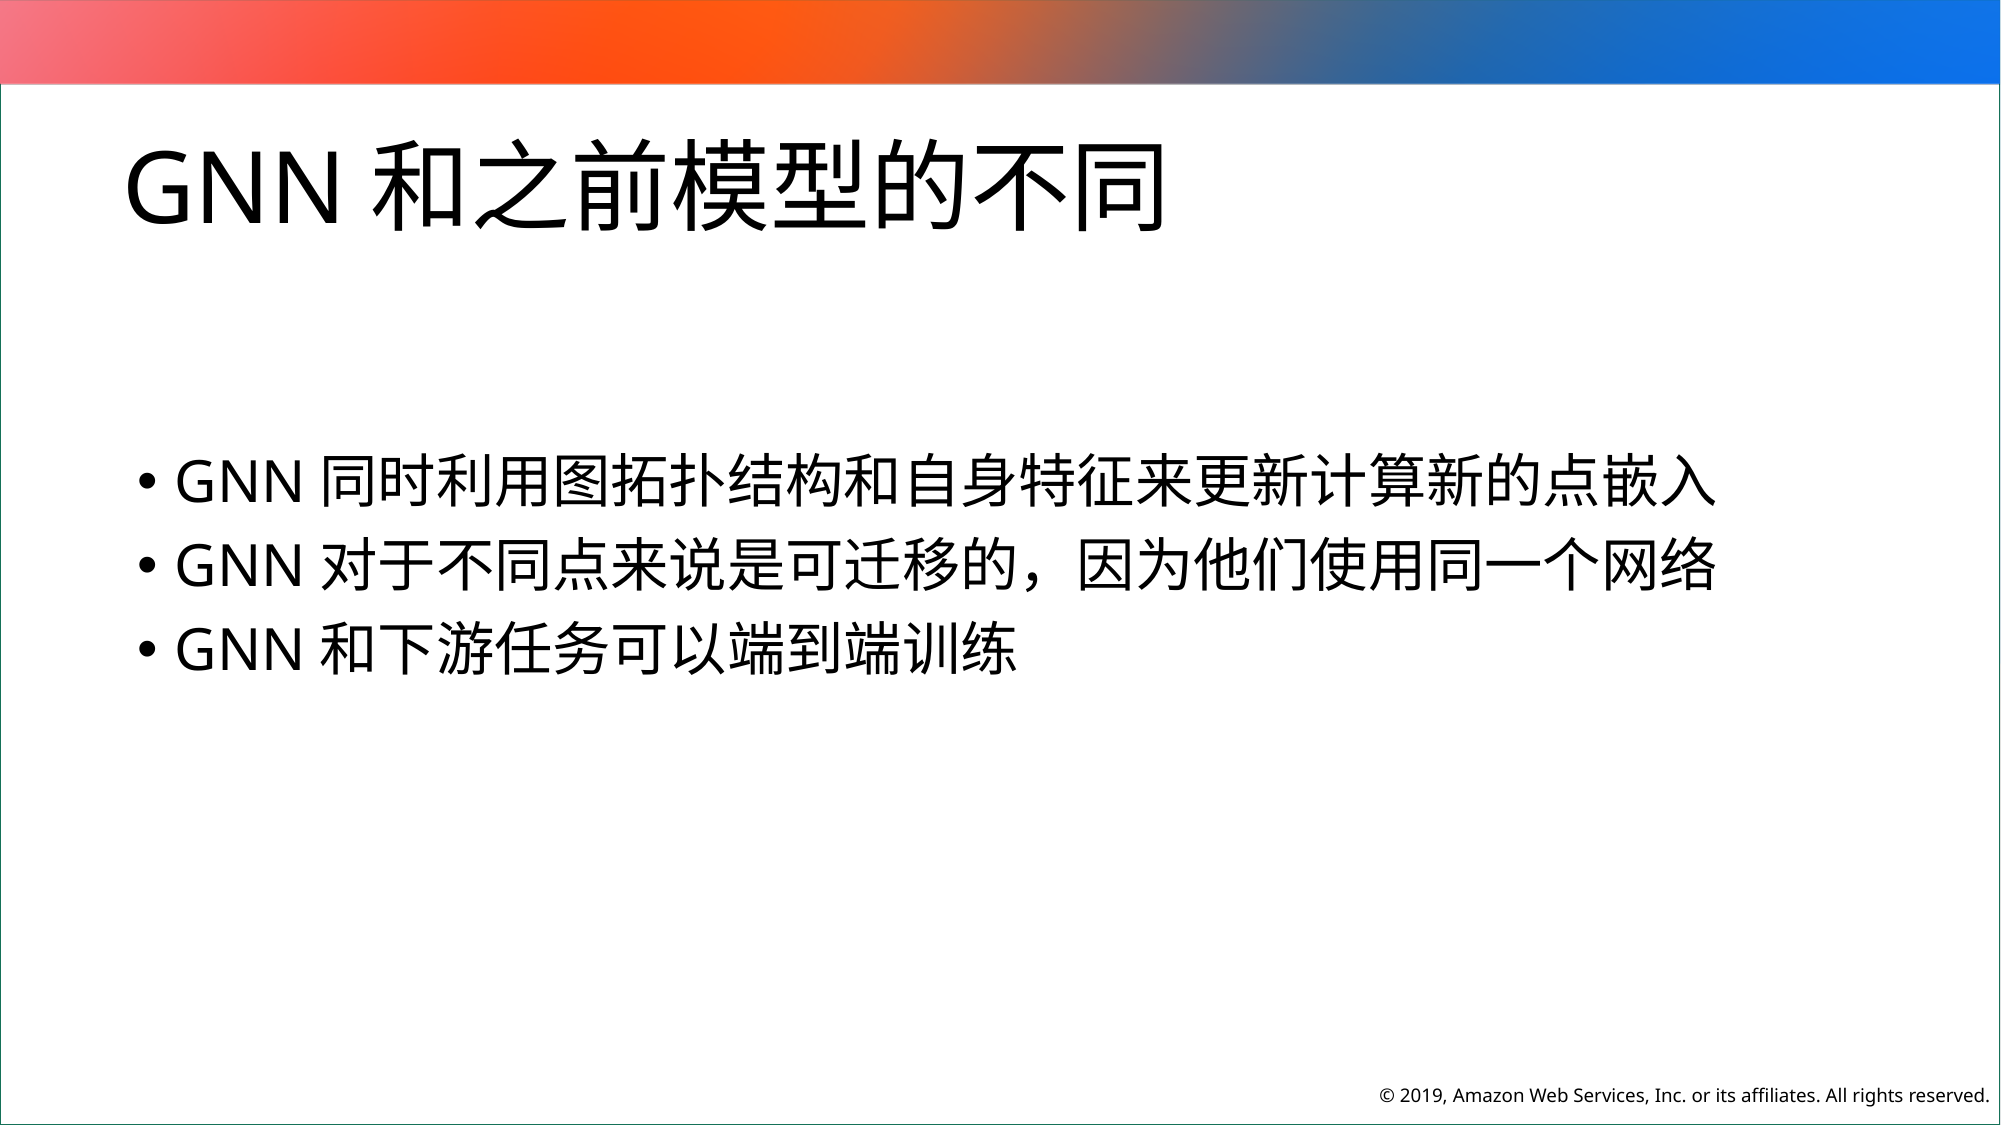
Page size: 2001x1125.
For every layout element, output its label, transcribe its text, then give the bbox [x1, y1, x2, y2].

list GNN同时利用图拓扑结构和自身特征来更新计算新的点嵌入 GNN对于不同点来说是可迁移的，因为他们使用同一个网络 GNN和下游任务可以端到端训练 [107, 428, 1882, 787]
list GNN和之前模型的不同 [107, 129, 1513, 294]
picture [0, 0, 2001, 90]
